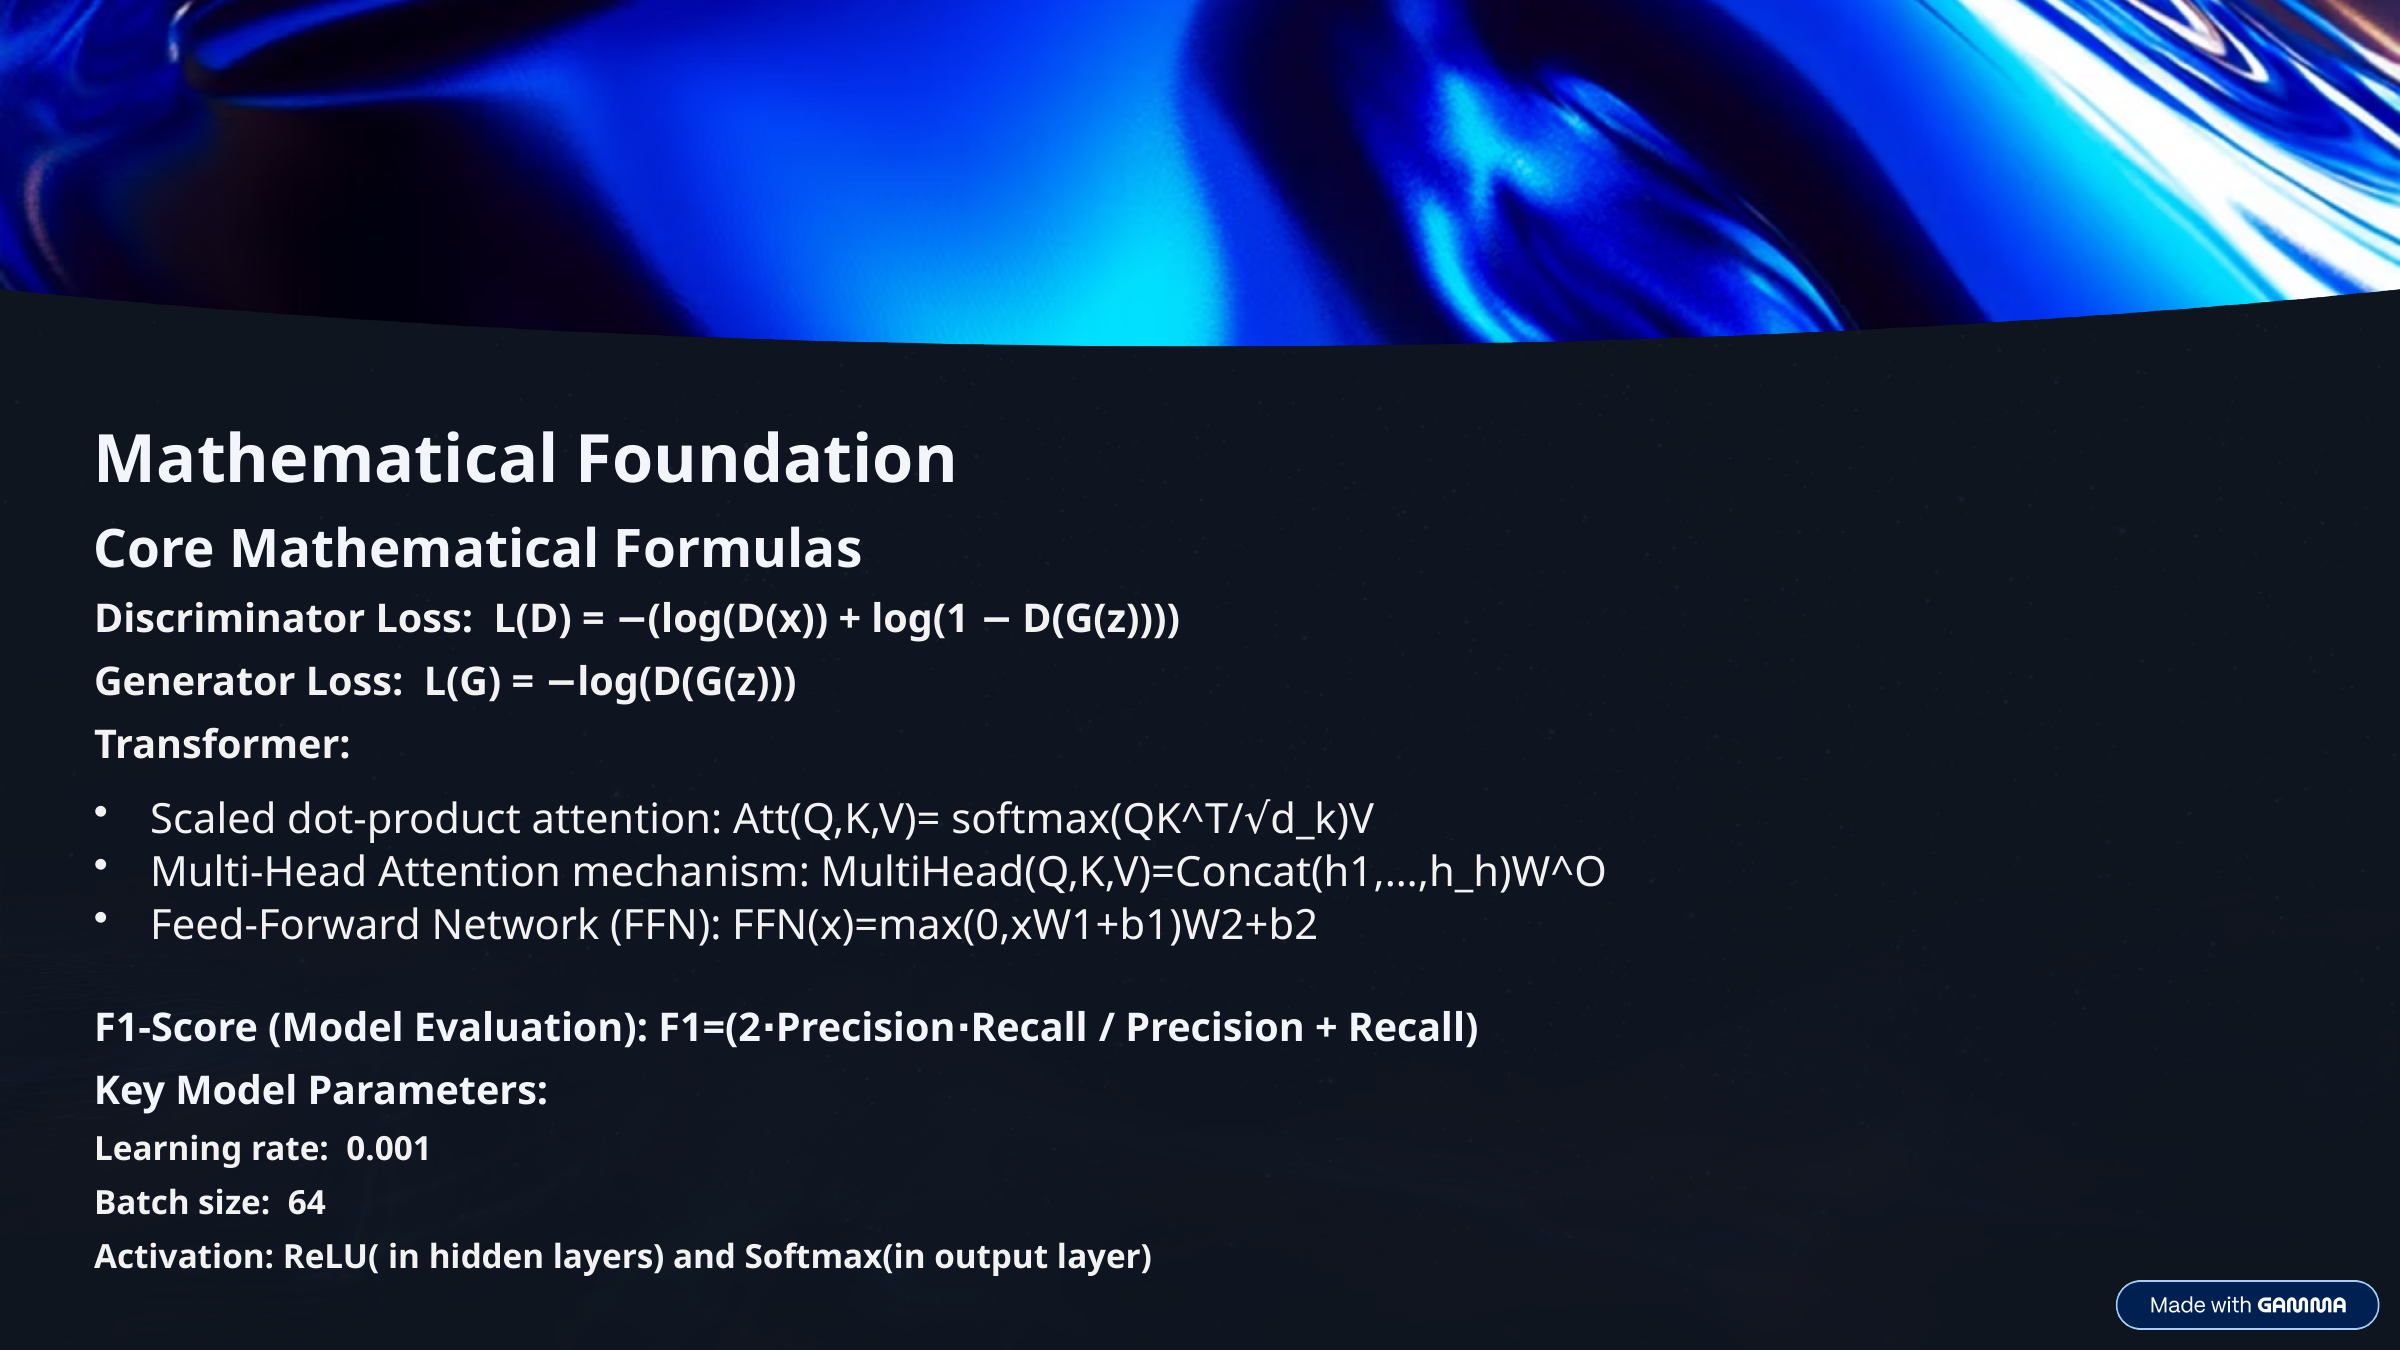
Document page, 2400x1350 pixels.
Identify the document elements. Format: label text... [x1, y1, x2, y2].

text_box Scaled dot-product attention: Att(Q,K,V)= softmax(QK^T/√d_k)V [94, 807, 2306, 852]
text_box Feed-Forward Network (FFN): FFN(x)=max(0,xW1​+b1​)W2​+b2​ [94, 913, 2306, 958]
text_box Activation: ReLU( in hidden layers) and Softmax(in output layer) [94, 1232, 1134, 1277]
text_box Generator Loss: L(G) = −log(D(G(z))) [94, 651, 791, 704]
text_box F1-Score (Model Evaluation): F1=(2⋅Precision⋅Recall​ / Precision + Recall) [94, 997, 1527, 1051]
text_box Multi-Head Attention mechanism: MultiHead(Q,K,V)=Concat(h1​,…,h_h​)W^O [94, 860, 2306, 905]
text_box Discriminator Loss: L(D) = −(log(D(x)) + log(1 − D(G(z)))) [94, 588, 1153, 641]
text_box Transformer: [94, 714, 498, 768]
picture [2106, 1271, 2389, 1339]
text_box Learning rate: 0.001 [94, 1123, 430, 1168]
text_box Mathematical Foundation [94, 409, 949, 498]
text_box Core Mathematical Formulas [94, 507, 864, 578]
text_box Batch size: 64 [94, 1178, 430, 1222]
picture [0, 0, 2400, 353]
text_box Key Model Parameters: [94, 1060, 550, 1114]
